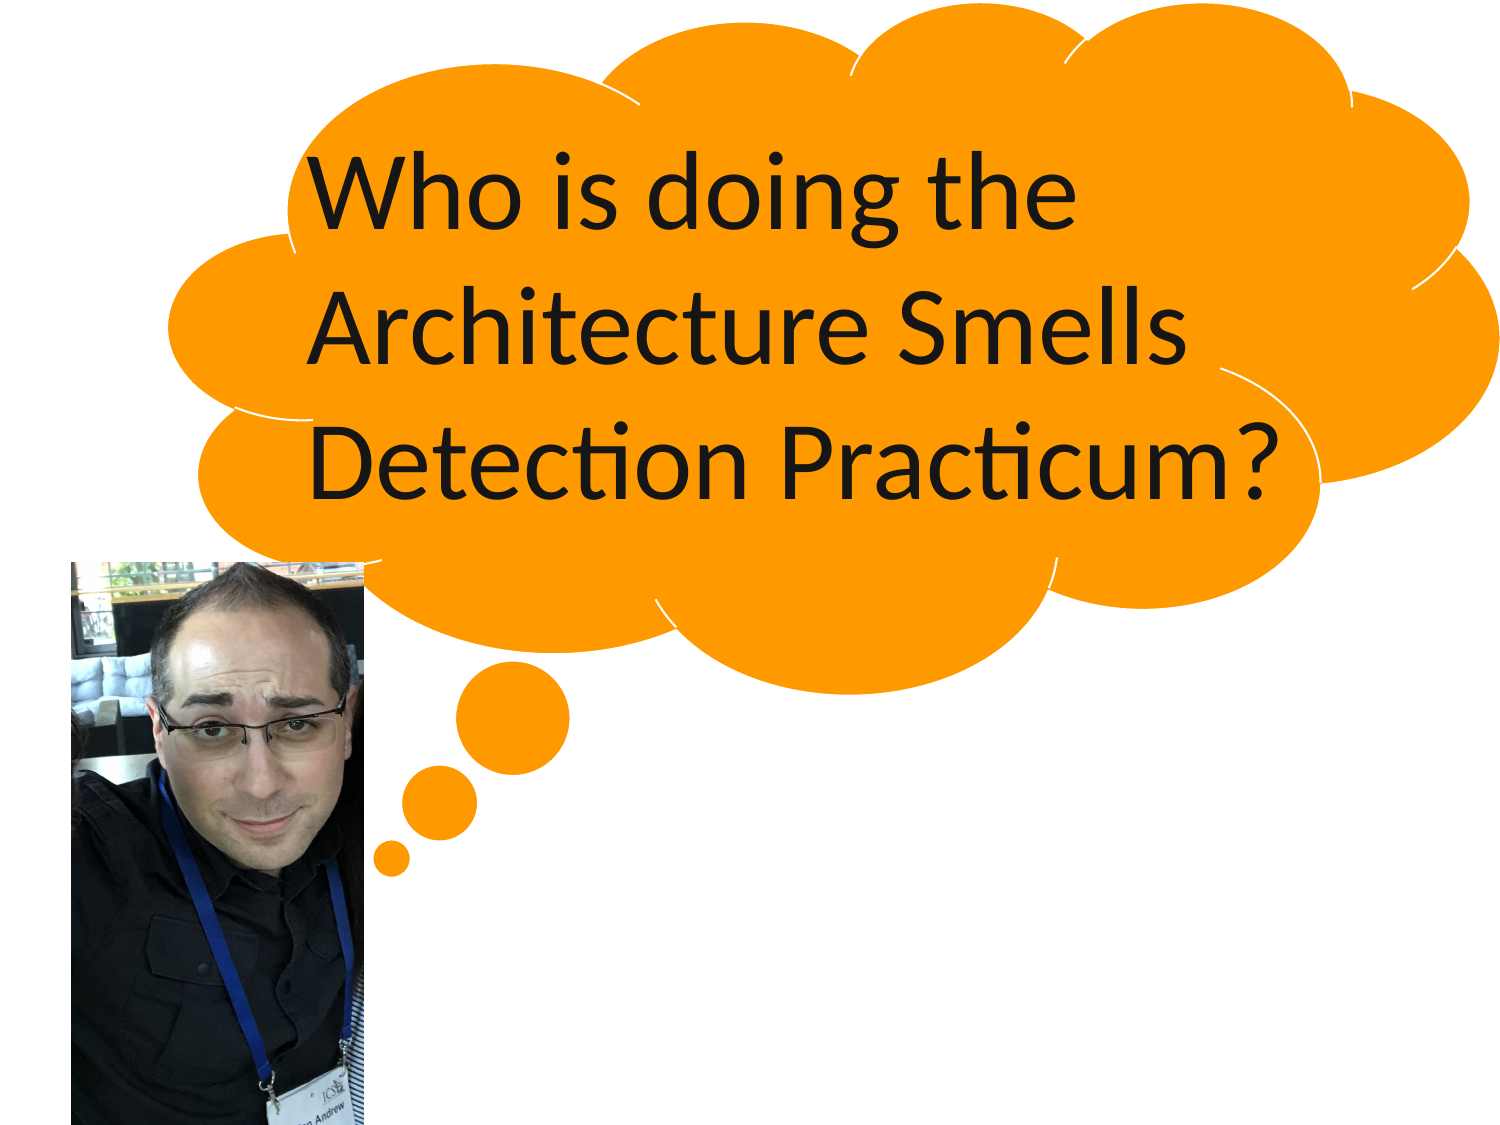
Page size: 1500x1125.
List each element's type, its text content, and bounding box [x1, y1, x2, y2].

text_box [401, 764, 479, 842]
text_box [372, 839, 411, 878]
text_box [343, 2, 1406, 109]
text_box [167, 180, 1309, 696]
text_box Who is doing the Architecture Smells Detection Practicum? [291, 109, 1500, 530]
picture [70, 562, 365, 1125]
text_box [455, 660, 571, 777]
